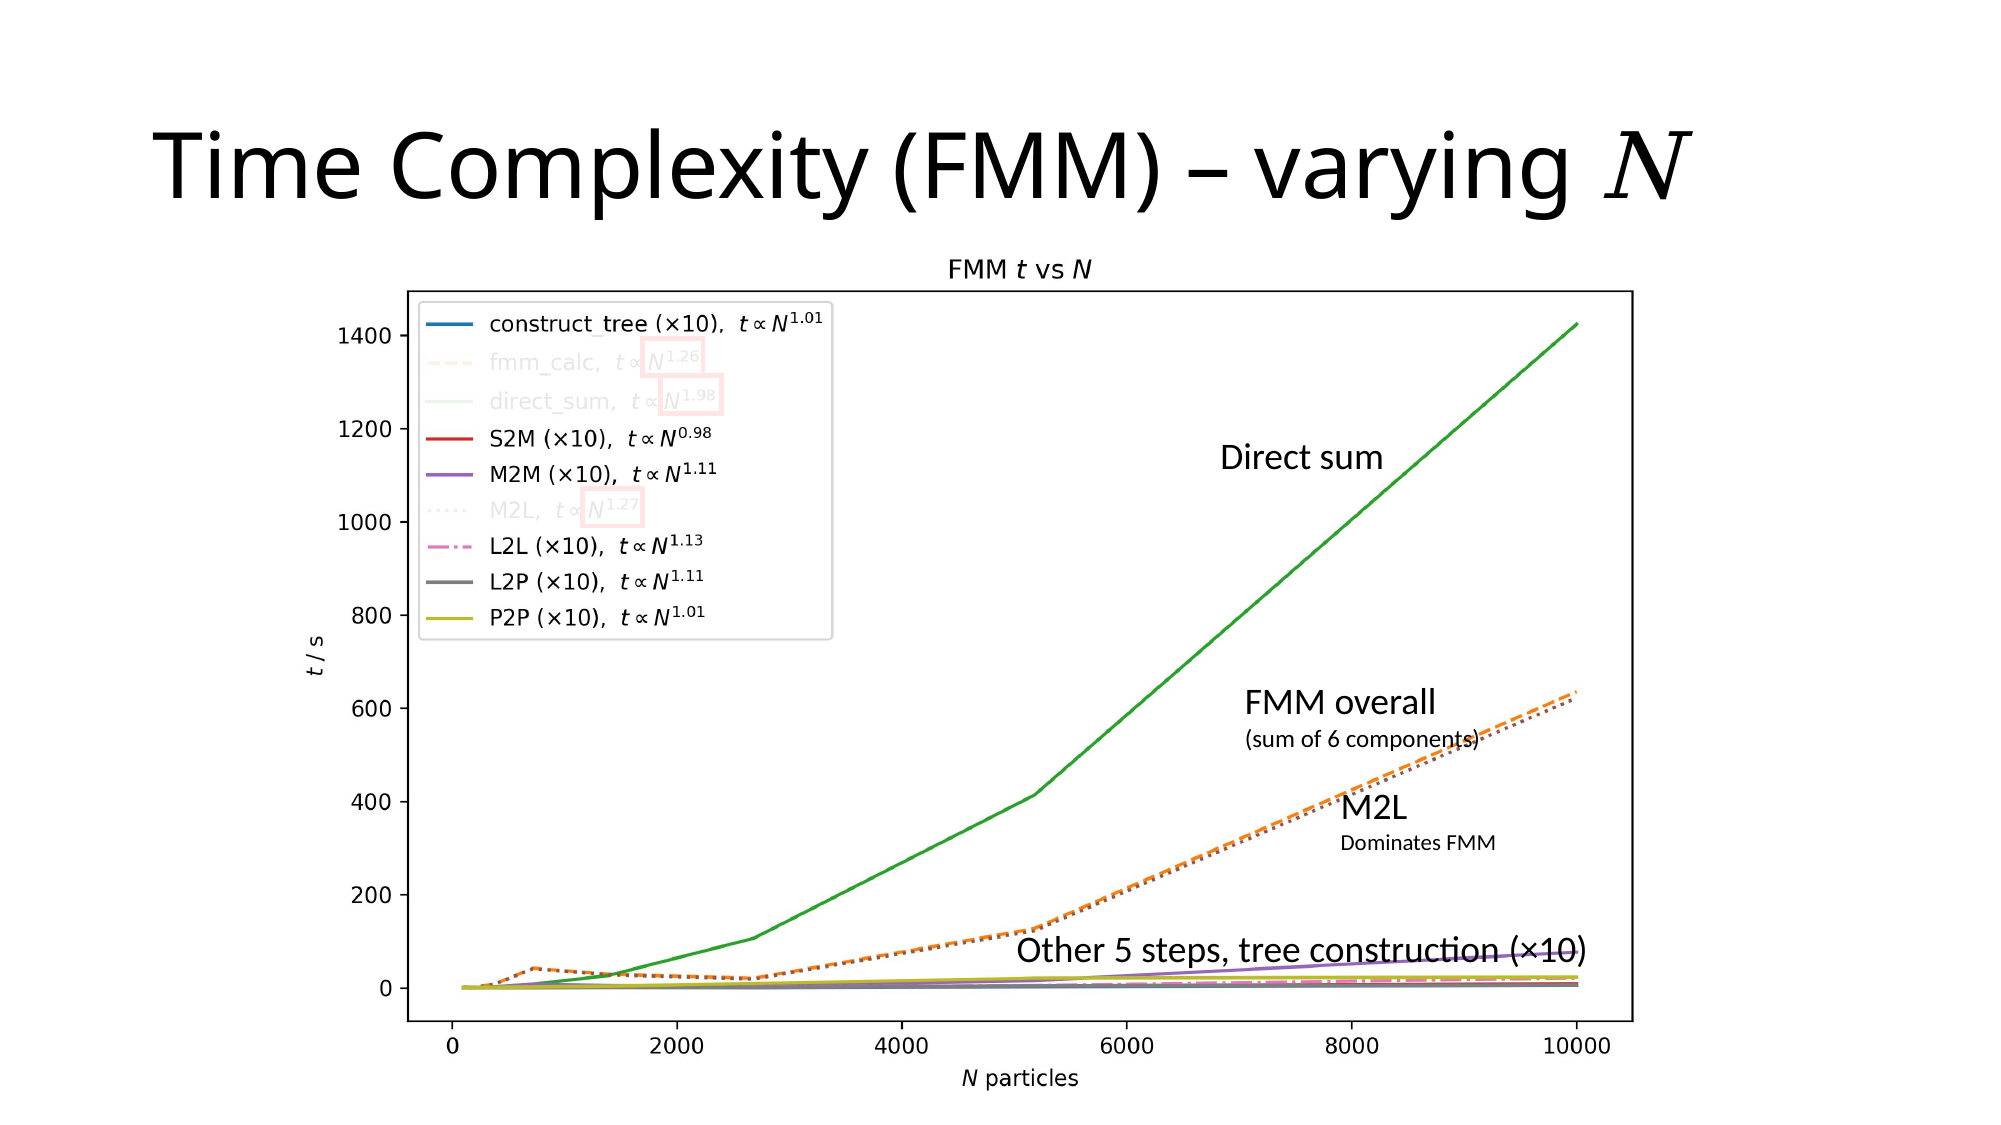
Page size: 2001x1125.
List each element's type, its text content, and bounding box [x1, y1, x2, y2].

title Time Complexity (FMM) – varying N [137, 59, 1863, 278]
picture [209, 177, 1790, 1125]
